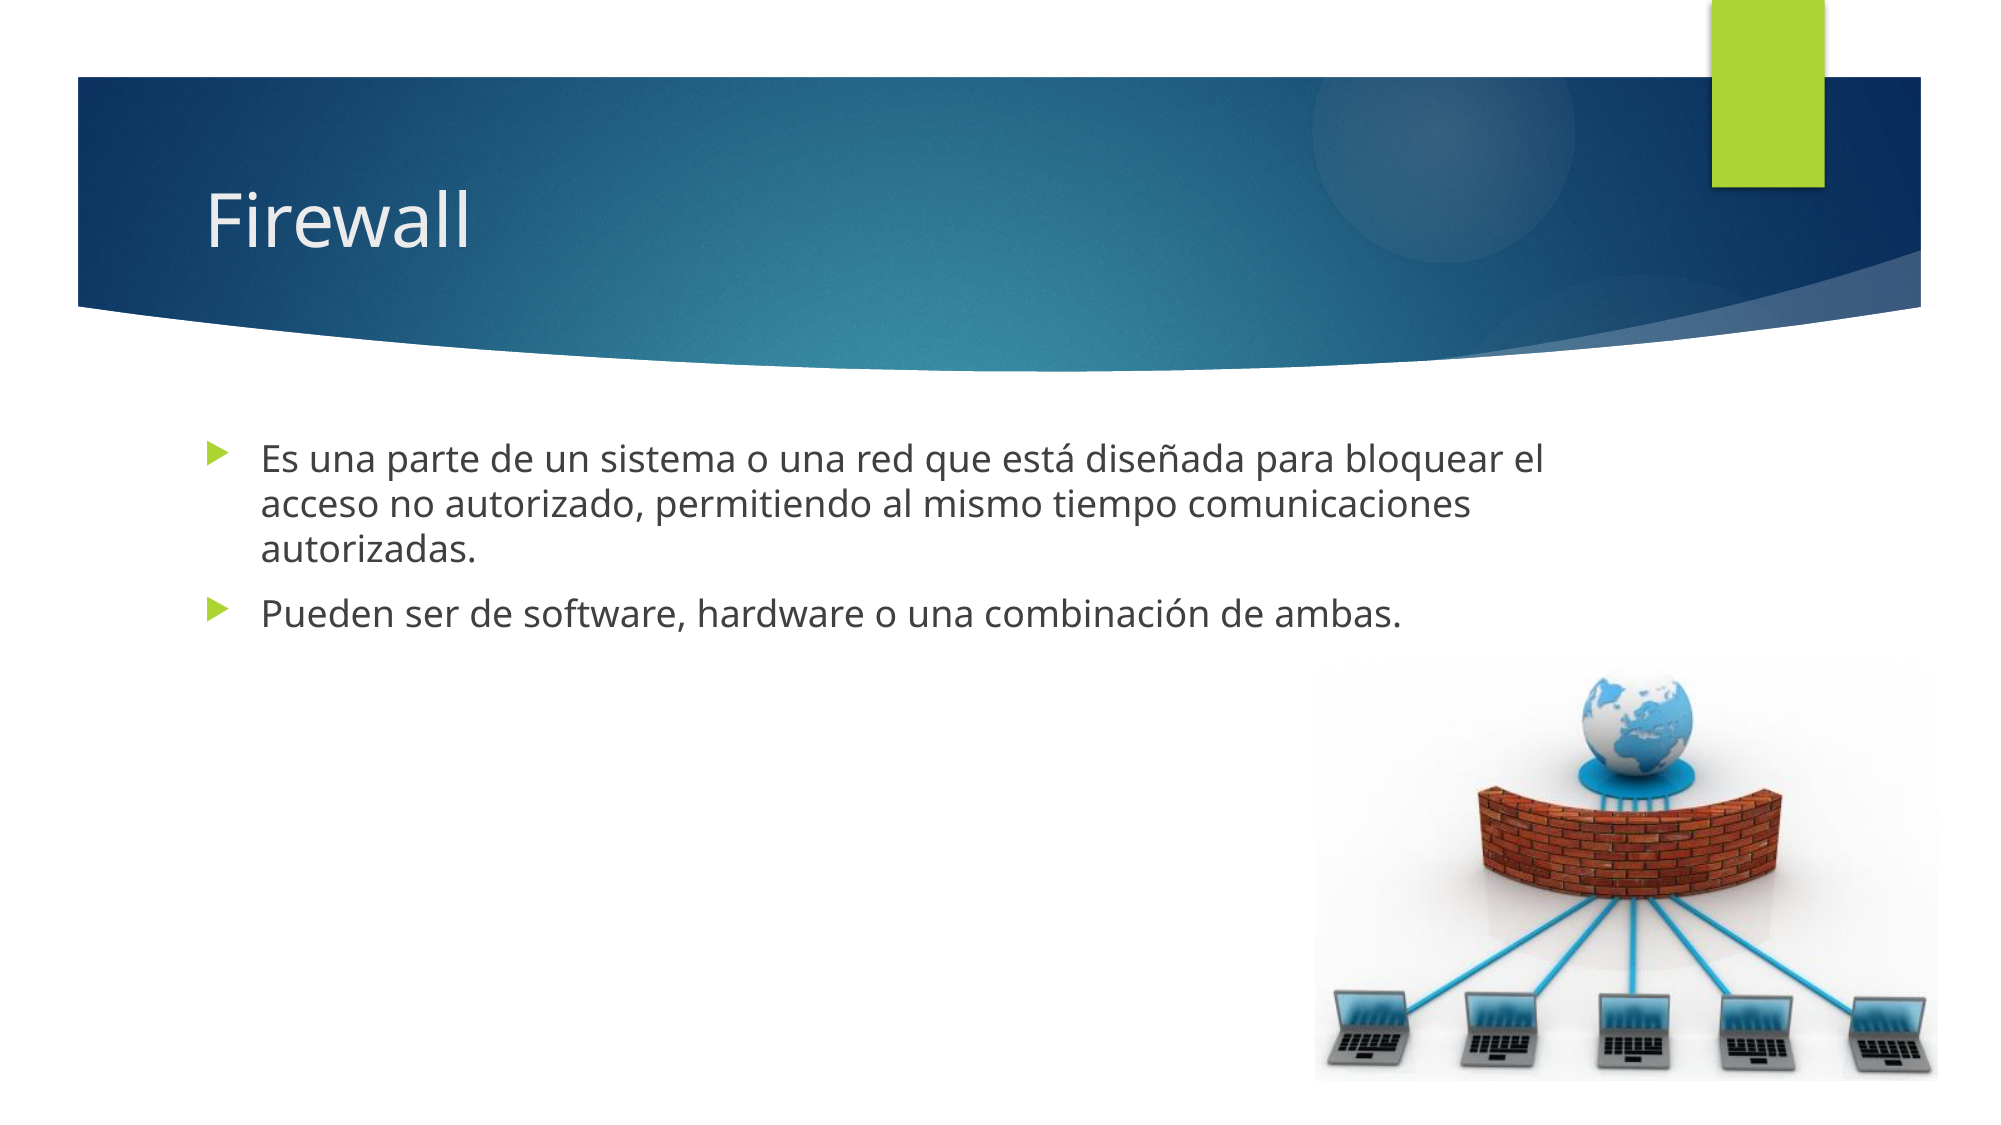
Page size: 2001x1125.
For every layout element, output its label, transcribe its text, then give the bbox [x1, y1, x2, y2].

picture [1315, 656, 1939, 1081]
title Firewall [189, 159, 1627, 276]
list Es una parte de un sistema o una red que está diseñada para bloquear el acceso no autorizado, permitiendo al mismo tiempo comunicaciones autorizadas. Pueden ser de software, hardware o una combinación de ambas. [189, 427, 1627, 988]
